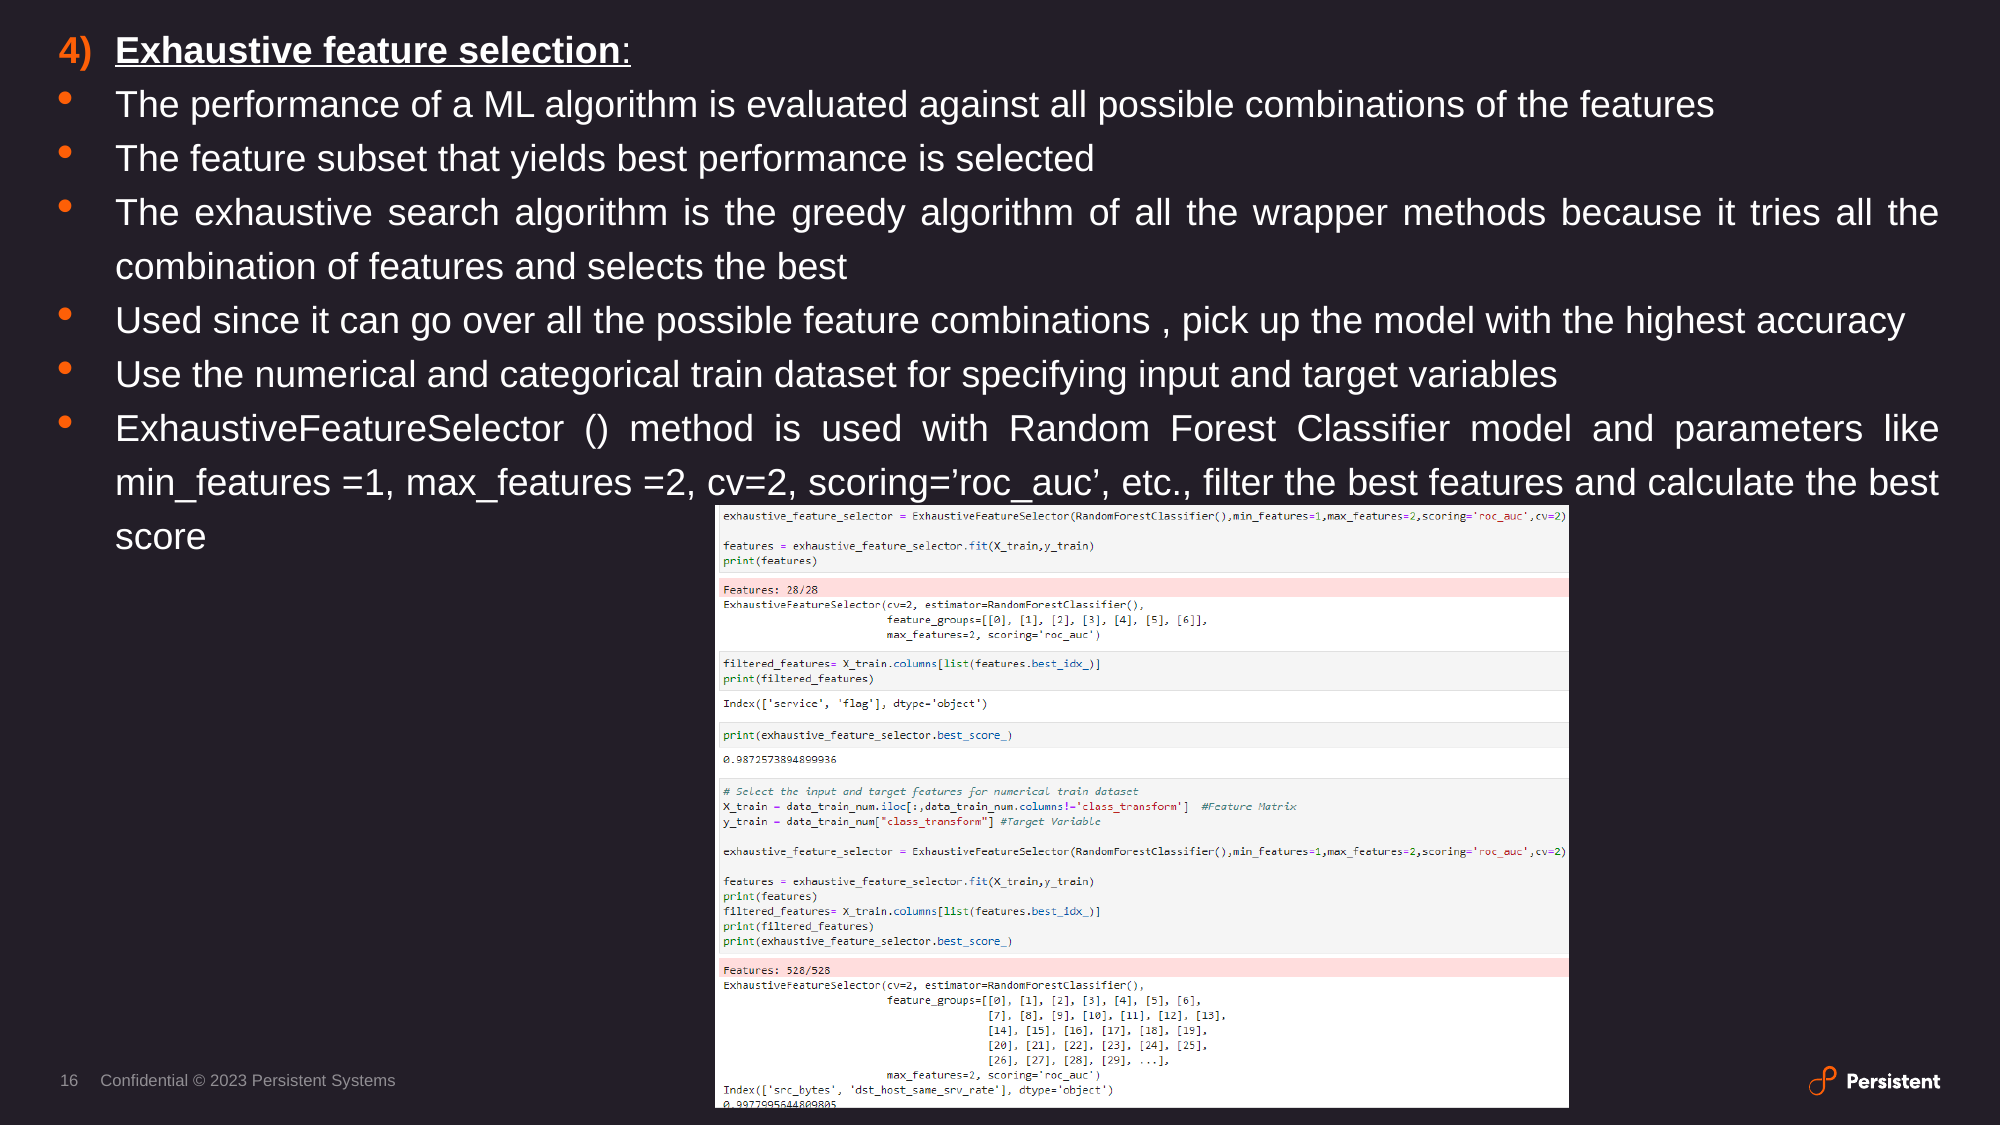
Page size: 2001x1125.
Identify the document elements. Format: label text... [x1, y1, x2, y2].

picture [715, 505, 1570, 1108]
slide_number 16 [60, 1034, 79, 1125]
list Exhaustive feature selection: The performance of a ML algorithm is evaluated against all possible combinations of the features The feature subset that yields best performance is selected The exhaustive search algorithm is the greedy algorithm of all the wrapper methods because it tries all the combination of features and selects the best Used since it can go over all the possible feature combinations , pick up the model with the highest accuracy Use the numerical and categorical train dataset for specifying input and target variables ExhaustiveFeatureSelector () method is used with Random Forest Classifier model and parameters like min_features =1, max_features =2, cv=2, scoring=’roc_auc’, etc., filter the best features and calculate the best score [58, 16, 1941, 875]
